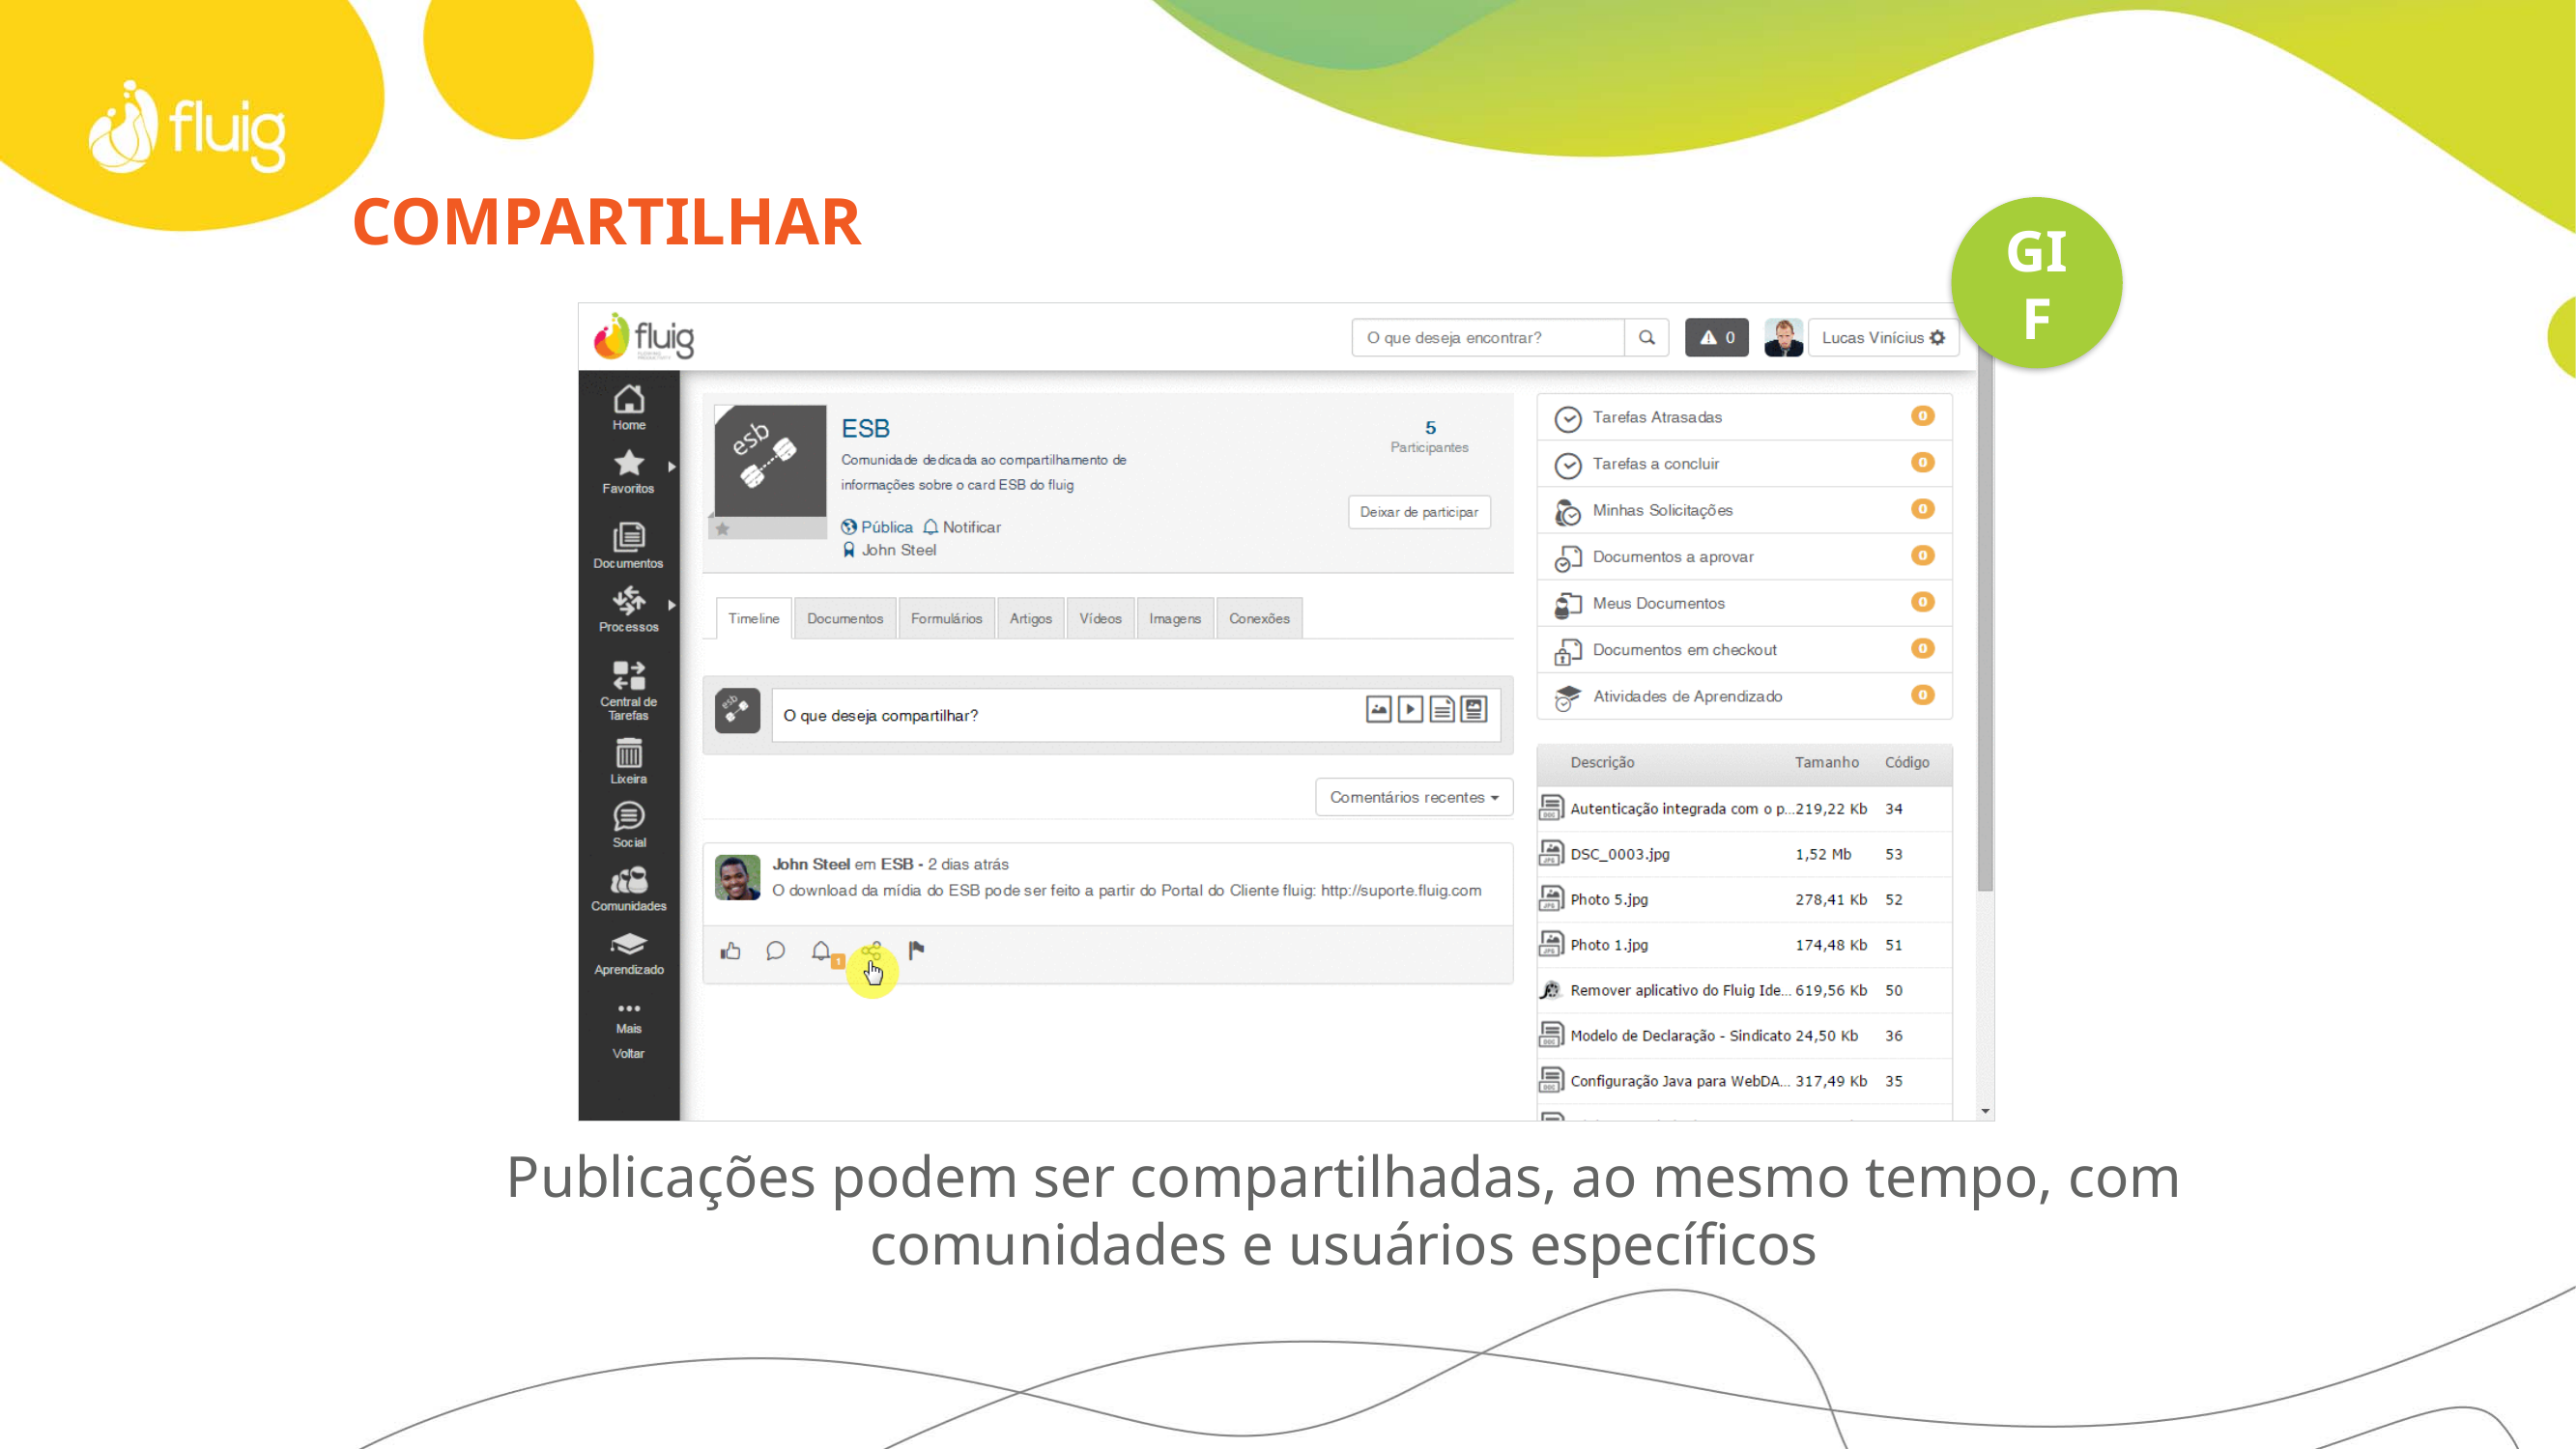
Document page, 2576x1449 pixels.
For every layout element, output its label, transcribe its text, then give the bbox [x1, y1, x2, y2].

picture [0, 0, 2576, 1449]
text_box Publicações podem ser compartilhadas, ao mesmo tempo, com comunidades e usuários específicos [336, 1133, 2352, 1284]
text_box GIF [1950, 196, 2124, 370]
title compartilhar [336, 173, 2352, 379]
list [578, 302, 1995, 1122]
